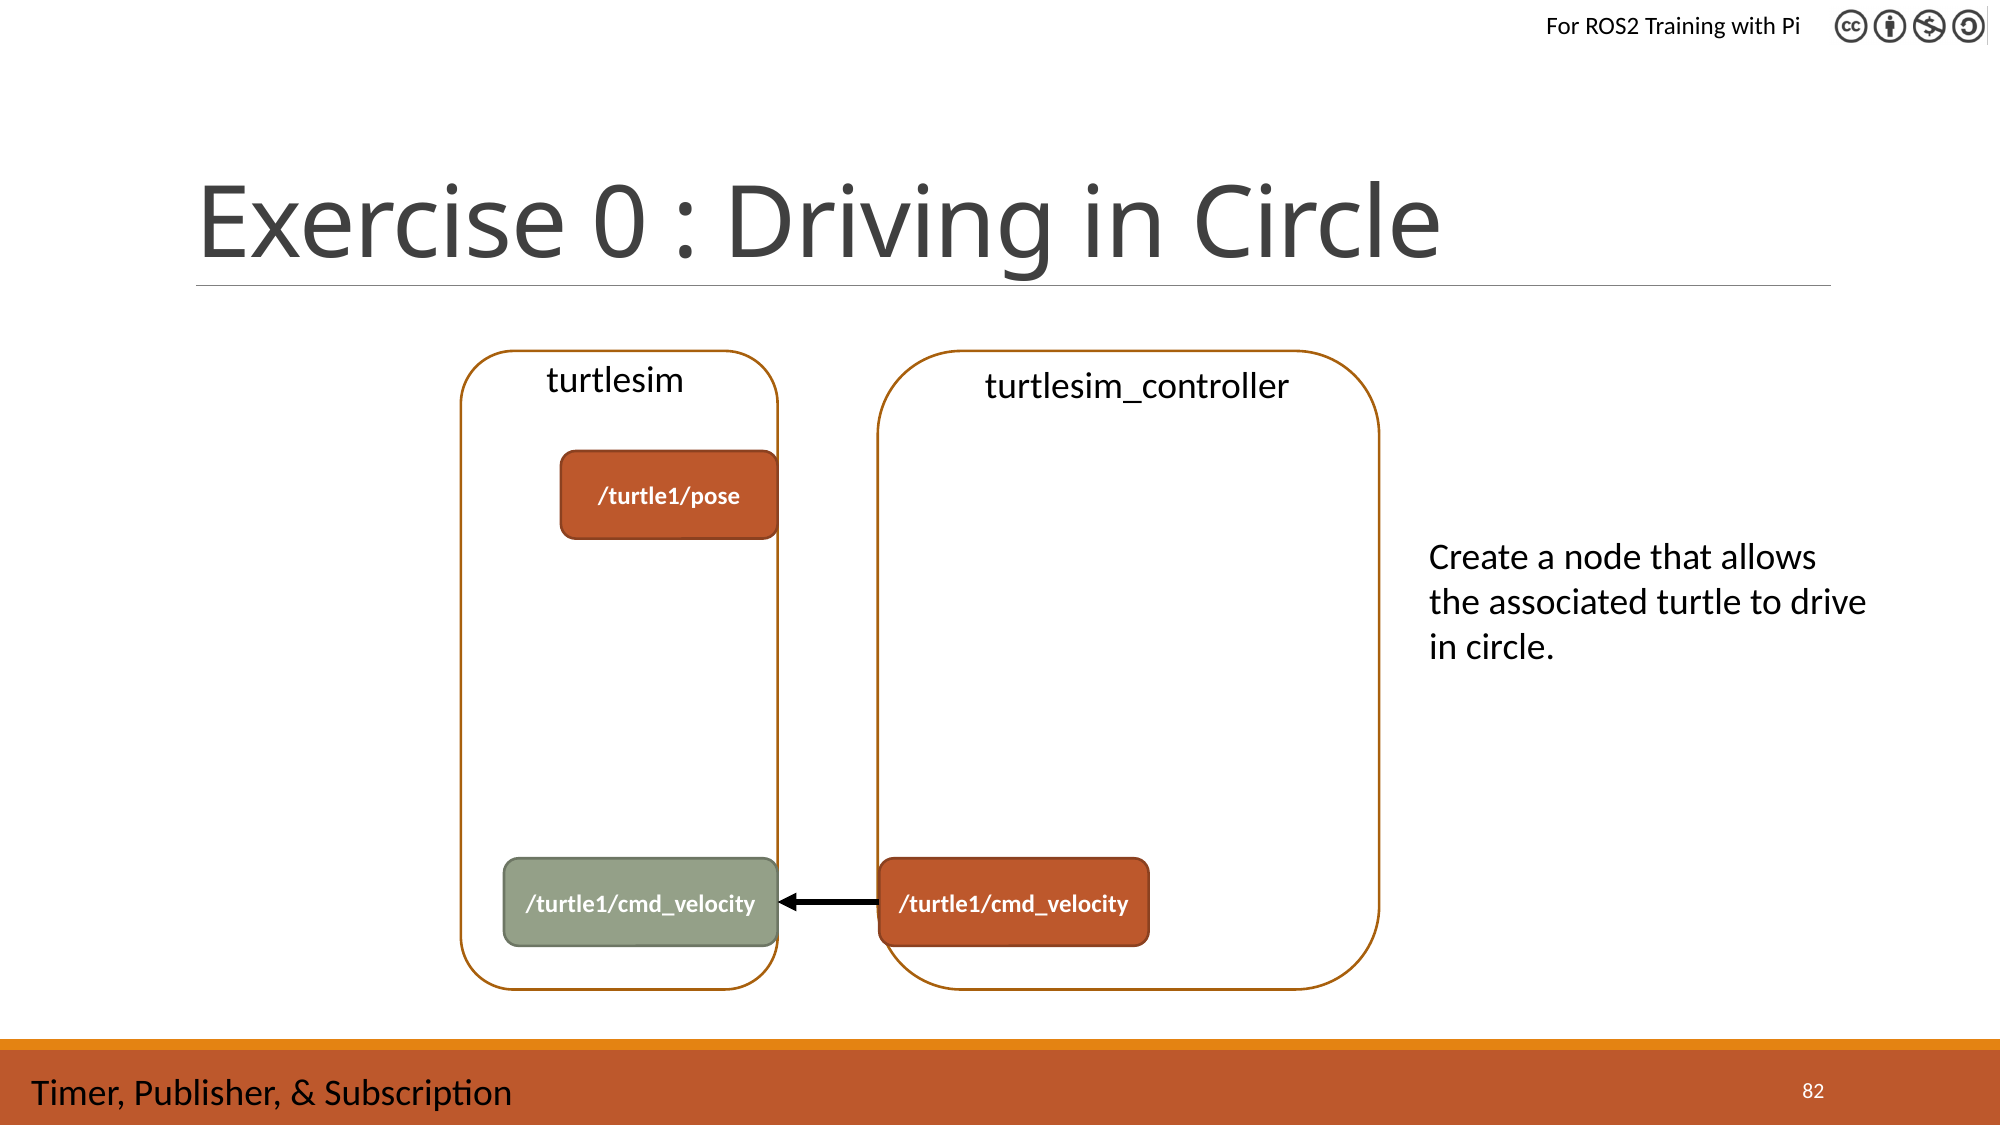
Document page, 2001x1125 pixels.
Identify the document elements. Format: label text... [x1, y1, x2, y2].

text_box [876, 349, 1381, 991]
picture [1828, 6, 2001, 46]
text_box turtlesim [531, 347, 750, 408]
text_box For ROS2 Training with Pi [1531, 1, 1889, 47]
text_box Create a node that allows the associated turtle to drive in circle. [1414, 524, 1885, 675]
slide_number 82 [1624, 1059, 1840, 1120]
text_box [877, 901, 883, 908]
text_box Timer, Publisher, & Subscription [16, 1060, 670, 1121]
text_box [459, 349, 779, 991]
title Exercise 0 : Driving in Circle [180, 47, 1830, 285]
text_box turtlesim_controller [970, 353, 1364, 414]
text_box /turtle1/cmd_velocity [877, 856, 1150, 948]
text_box /turtle1/cmd_velocity [502, 856, 779, 948]
text_box /turtle1/pose [559, 449, 779, 540]
